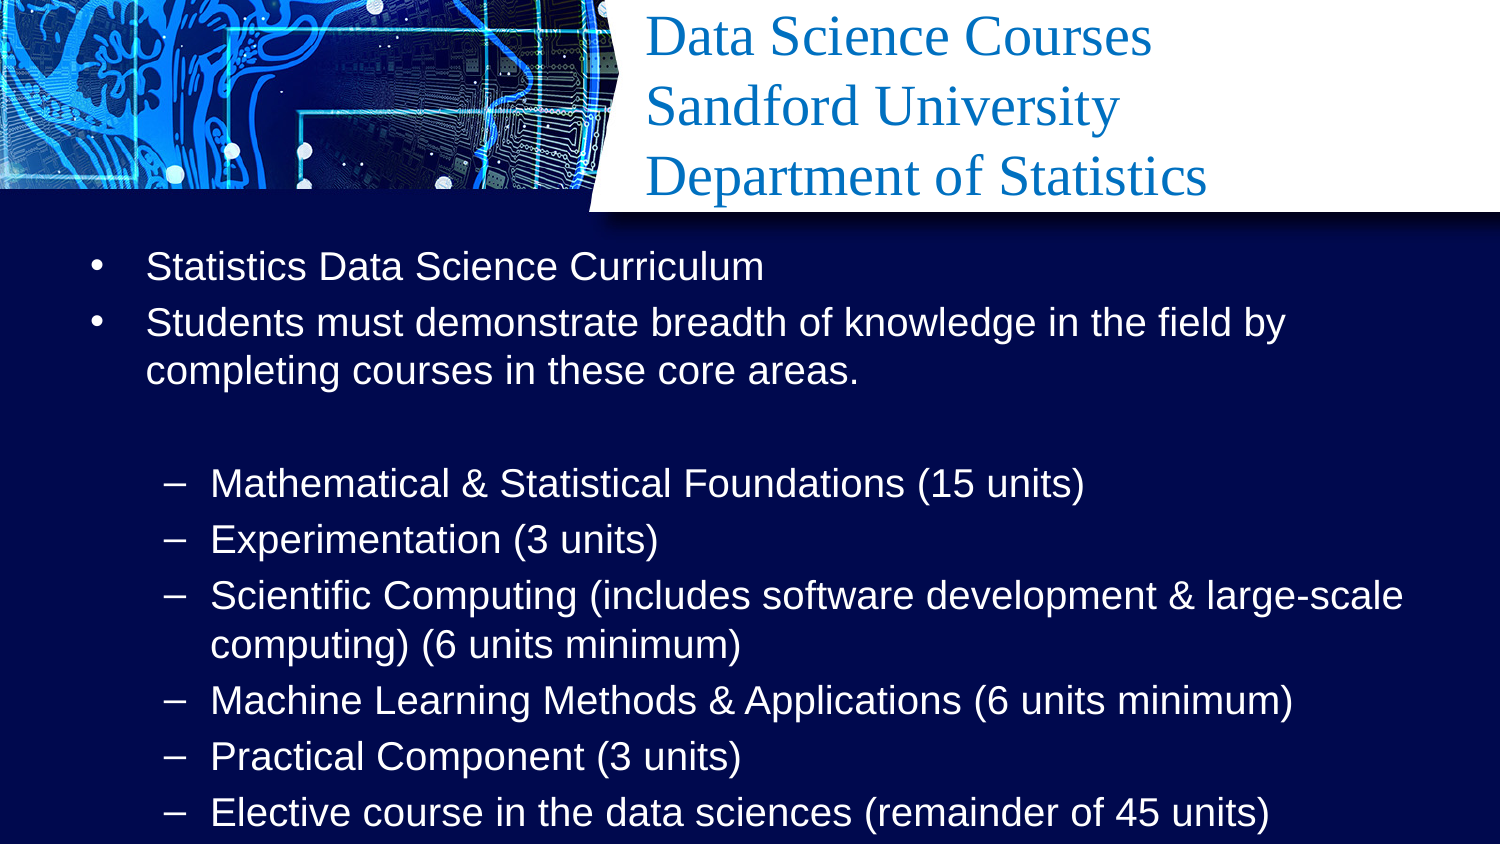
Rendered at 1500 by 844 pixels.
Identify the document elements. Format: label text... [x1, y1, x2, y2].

title Data Science Courses Sandford University Department of Statistics [630, 39, 1500, 165]
picture [0, 0, 1500, 844]
list Statistics Data Science Curriculum Students must demonstrate breadth of knowledge in the field by completing courses in these core areas. Mathematical & Statistical Foundations (15 units) Experimentation (3 units) Scientific Computing (includes software development & large-scale computing) (6 units minimum) Machine Learning Methods & Applications (6 units minimum) Practical Component (3 units) Elective course in the data sciences (remainder of 45 units) [75, 232, 1428, 844]
